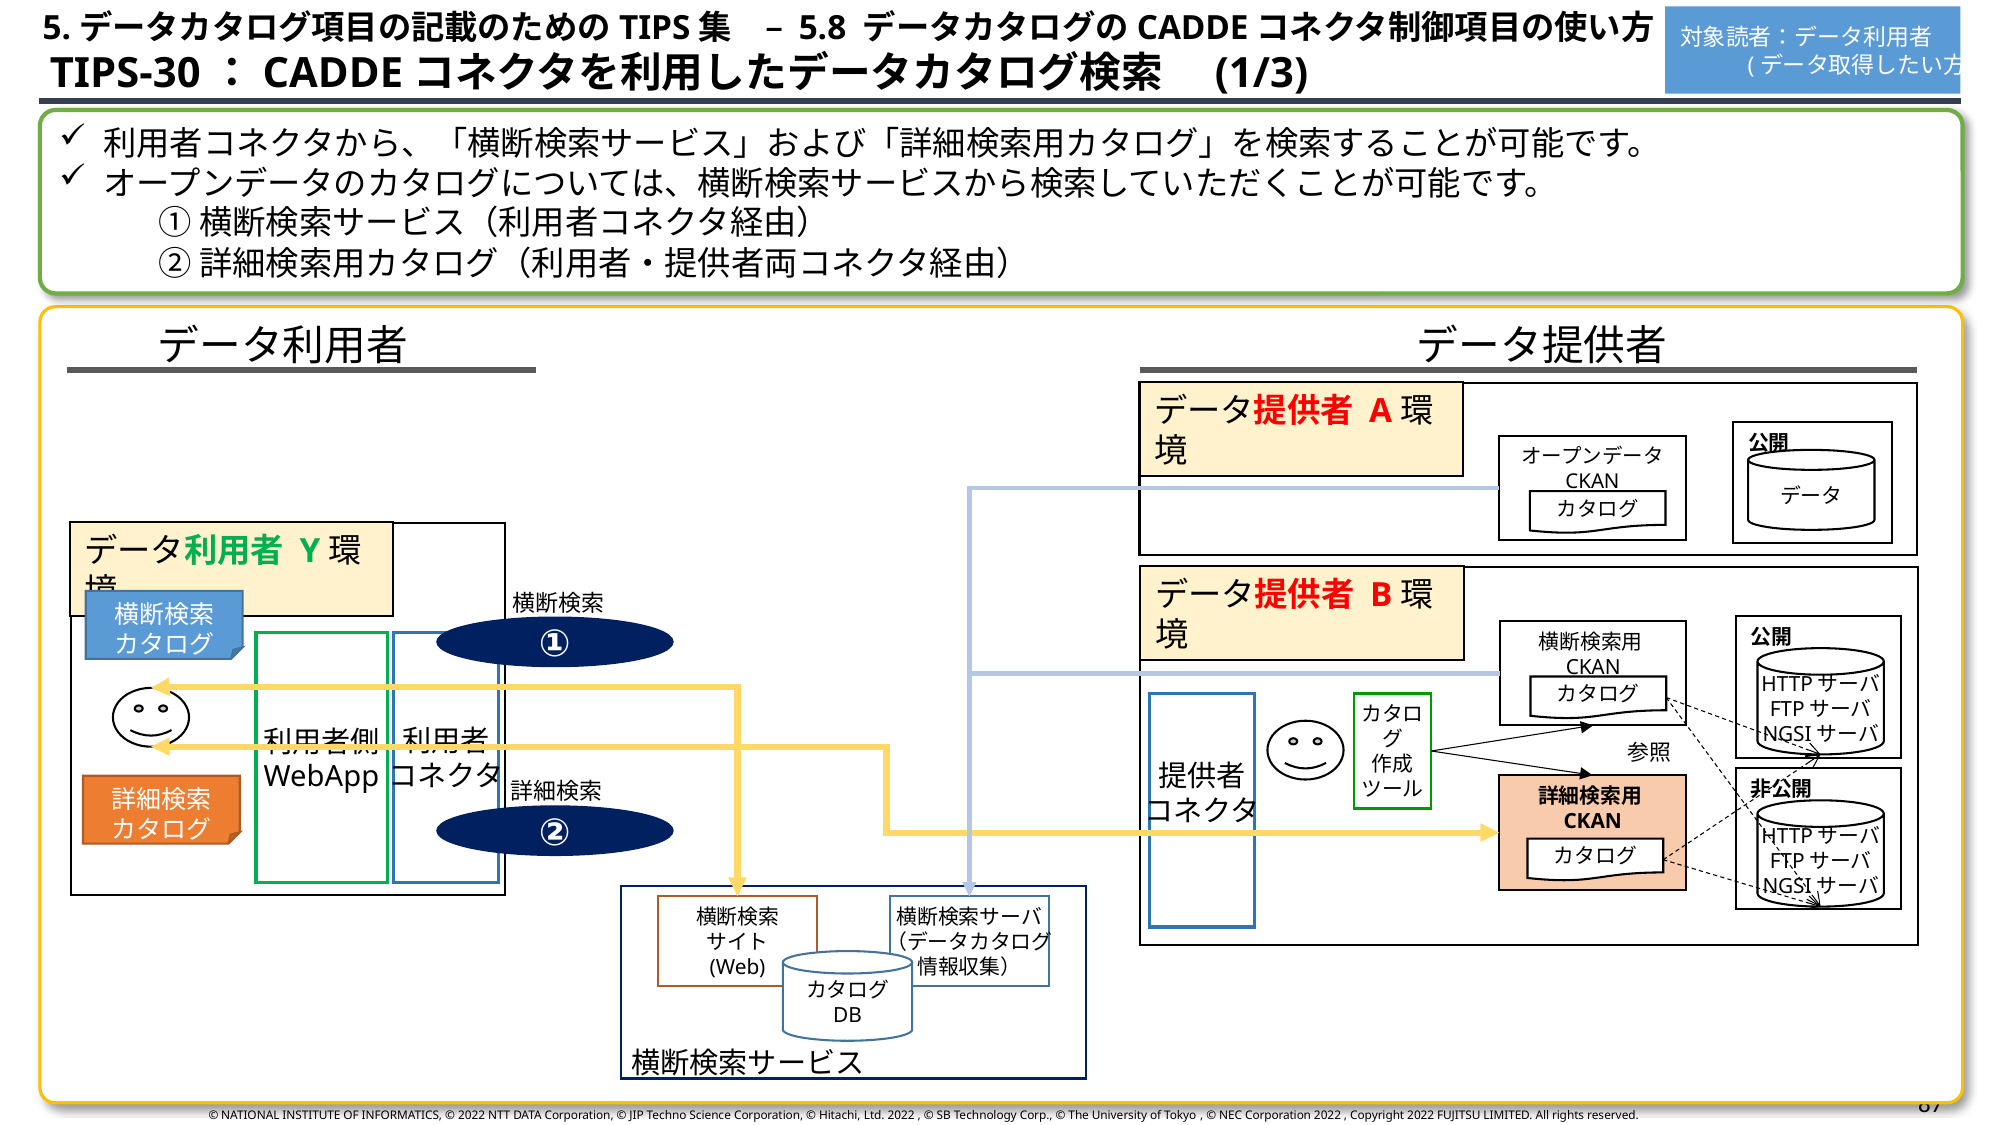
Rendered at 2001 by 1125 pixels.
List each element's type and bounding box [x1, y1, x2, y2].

text_box [24, 1, 1987, 104]
text_box [39, 306, 1963, 1103]
text_box [38, 108, 1964, 295]
